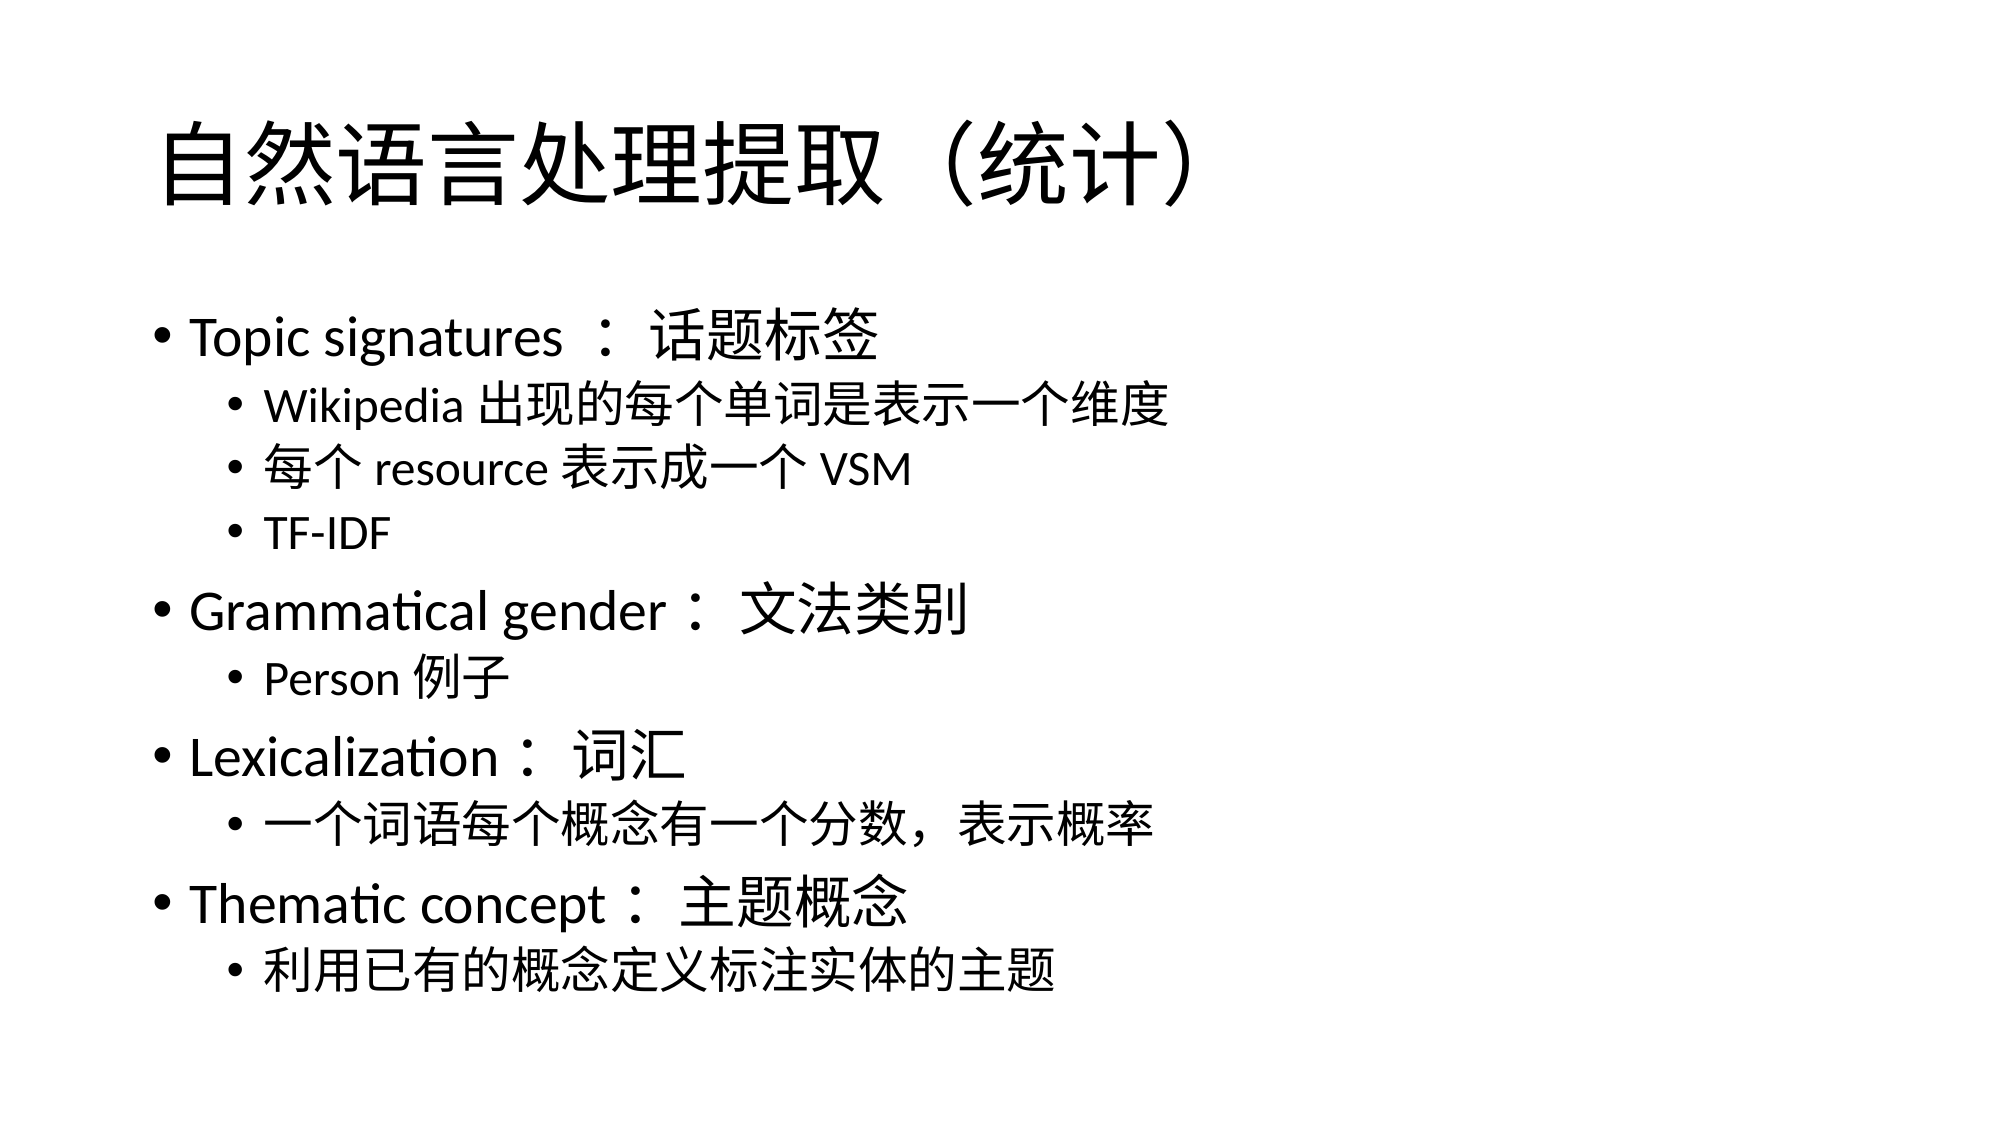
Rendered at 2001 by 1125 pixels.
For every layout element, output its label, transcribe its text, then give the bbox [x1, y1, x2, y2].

title 自然语言处理提取（统计） [137, 59, 1863, 278]
list Topic signatures ：话题标签 Wikipedia出现的每个单词是表示一个维度 每个resource表示成一个VSM TF-IDF Grammatical gender：文法类别 Person例子 Lexicalization：词汇 一个词语每个概念有一个分数，表示概率 Thematic concept：主题概念 利用已有的概念定义标注实体的主题 [137, 299, 1863, 1014]
